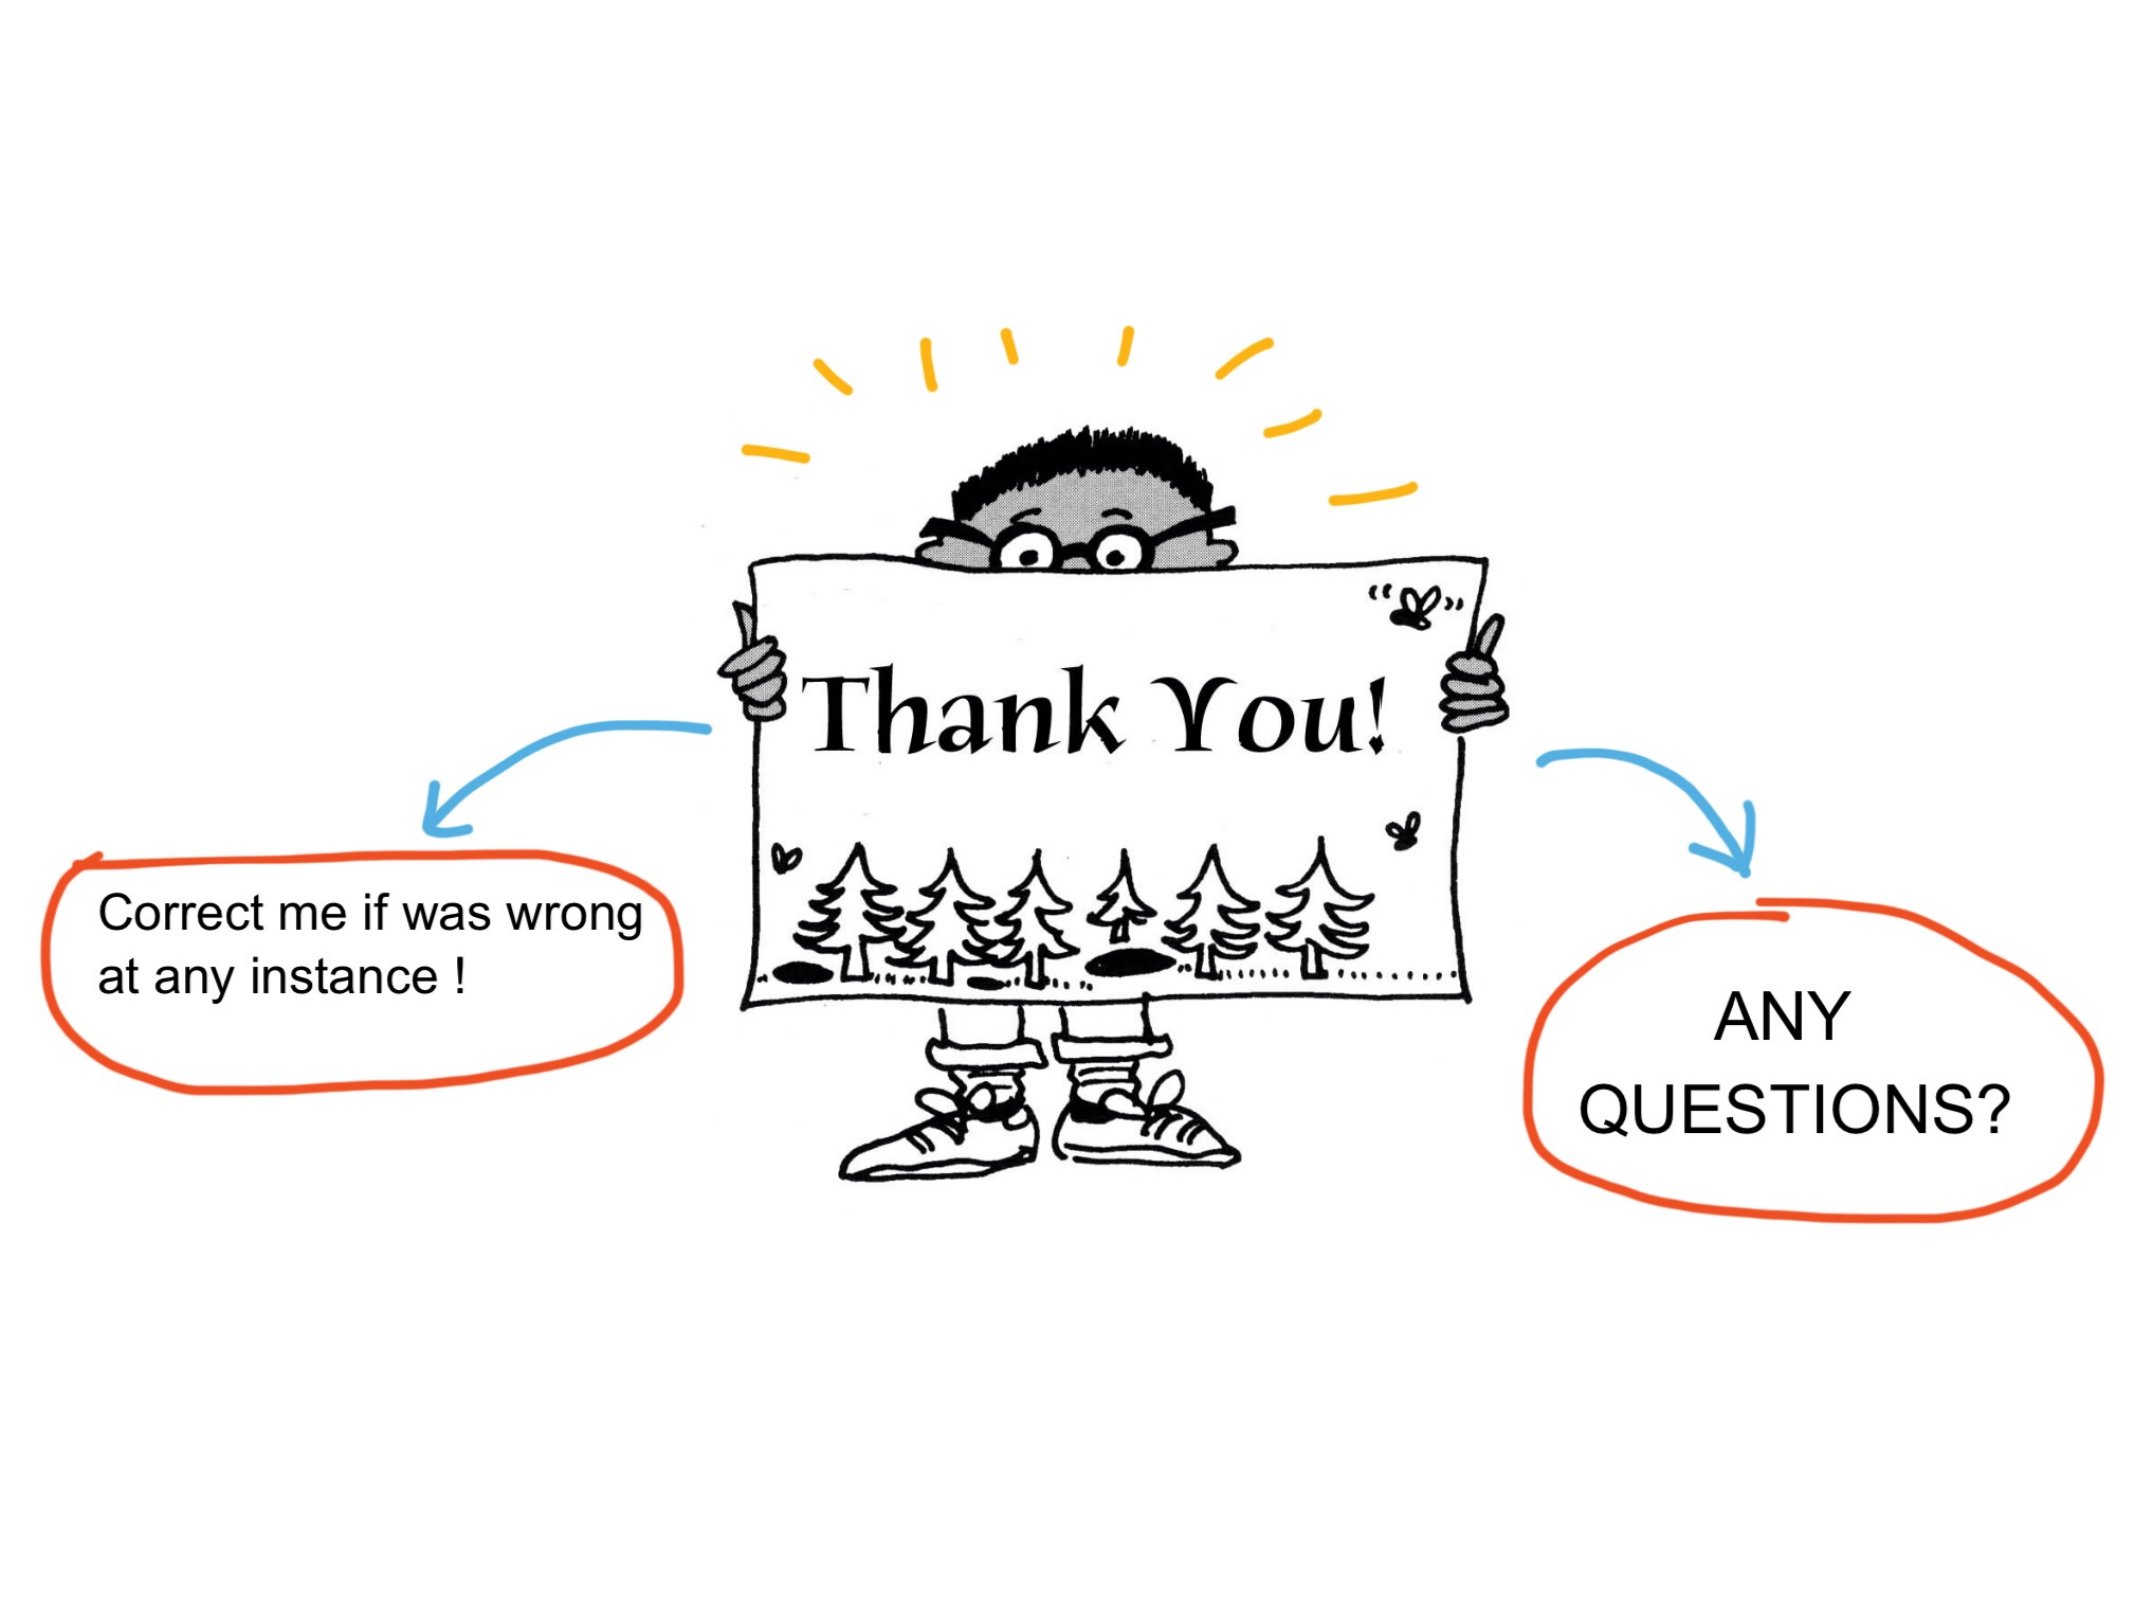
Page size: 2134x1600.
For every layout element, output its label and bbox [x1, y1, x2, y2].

picture [0, 324, 2134, 1276]
